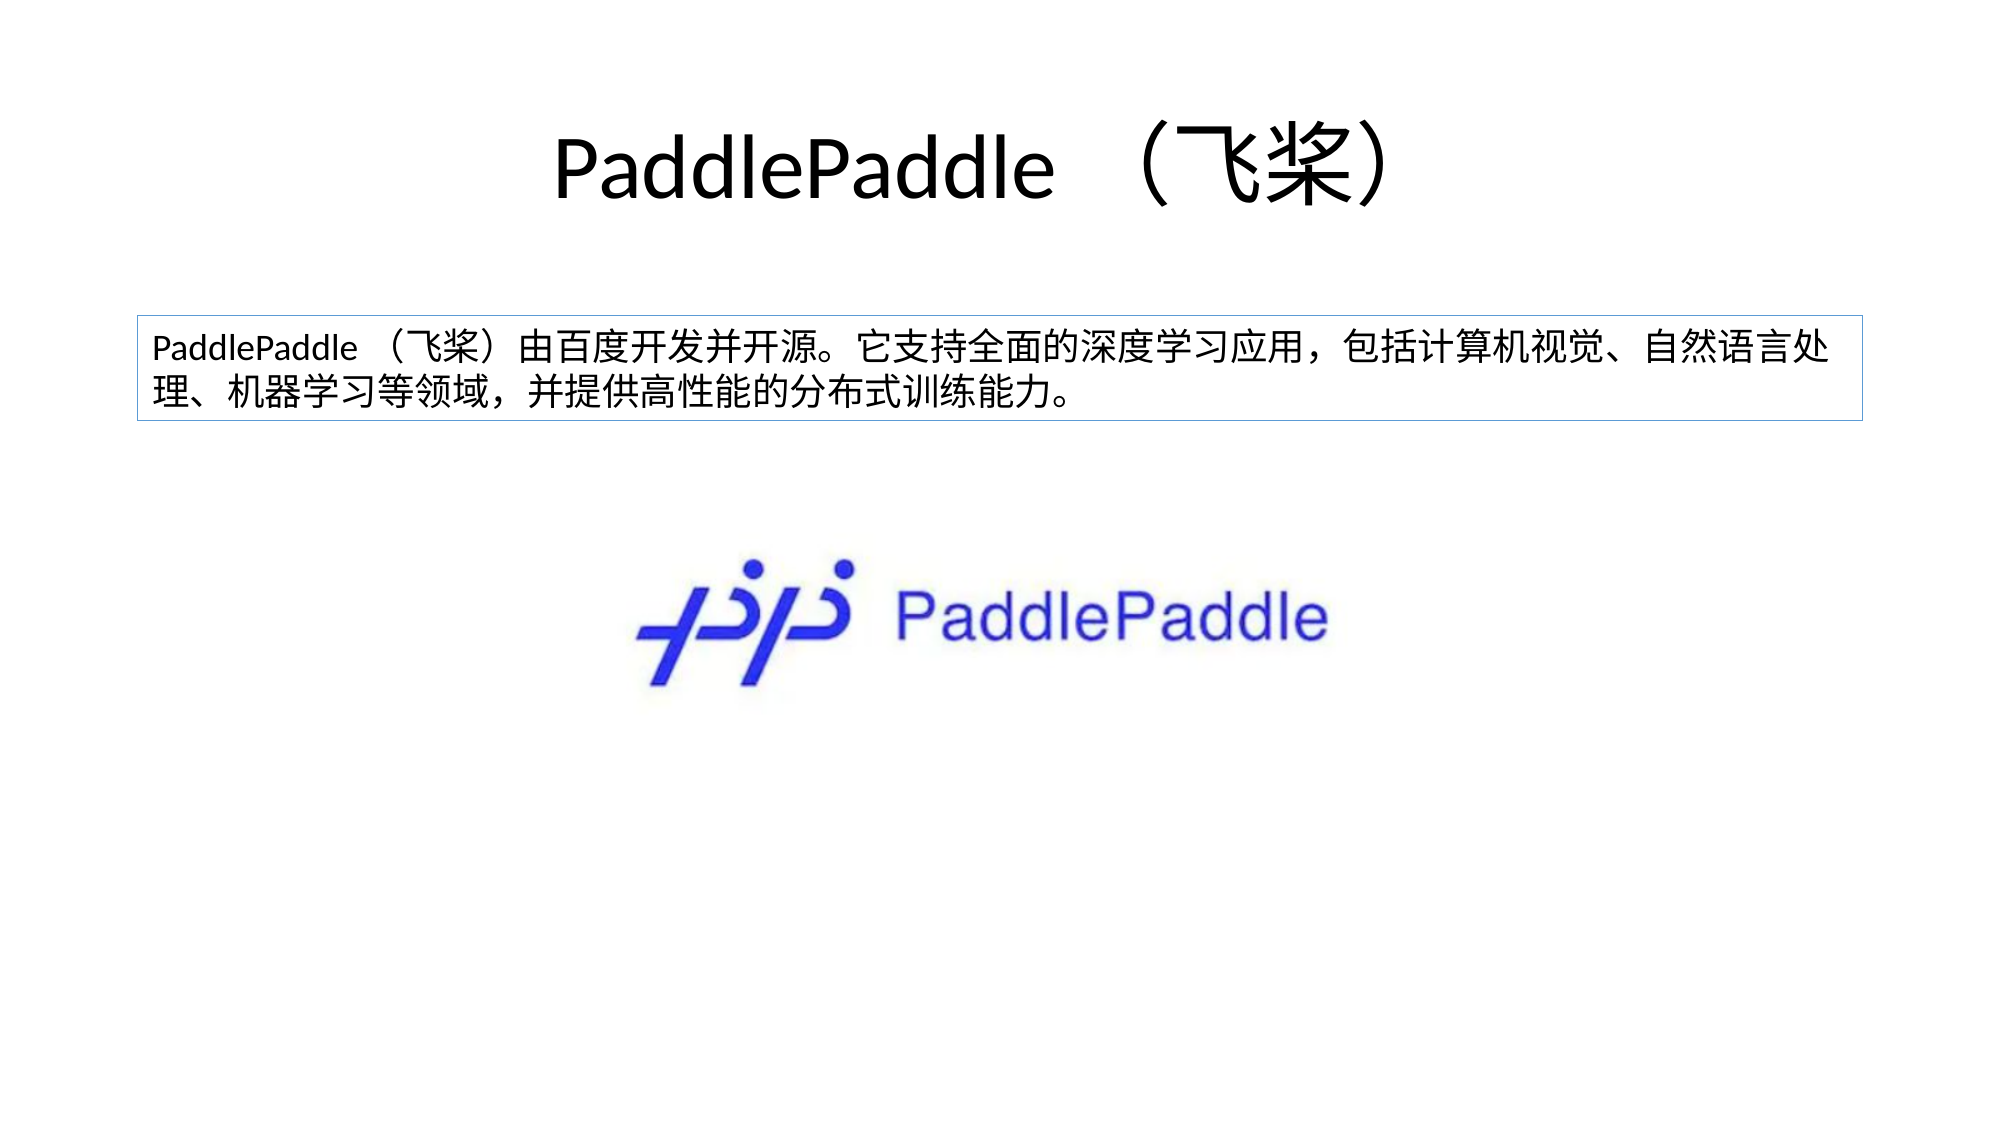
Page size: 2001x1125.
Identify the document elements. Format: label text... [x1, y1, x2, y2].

text_box PaddlePaddle（飞桨）由百度开发并开源。它支持全面的深度学习应用，包括计算机视觉、自然语言处理、机器学习等领域，并提供高性能的分布式训练能力。 [137, 315, 1863, 421]
title PaddlePaddle（飞桨） [137, 59, 1863, 278]
picture [545, 451, 1488, 910]
